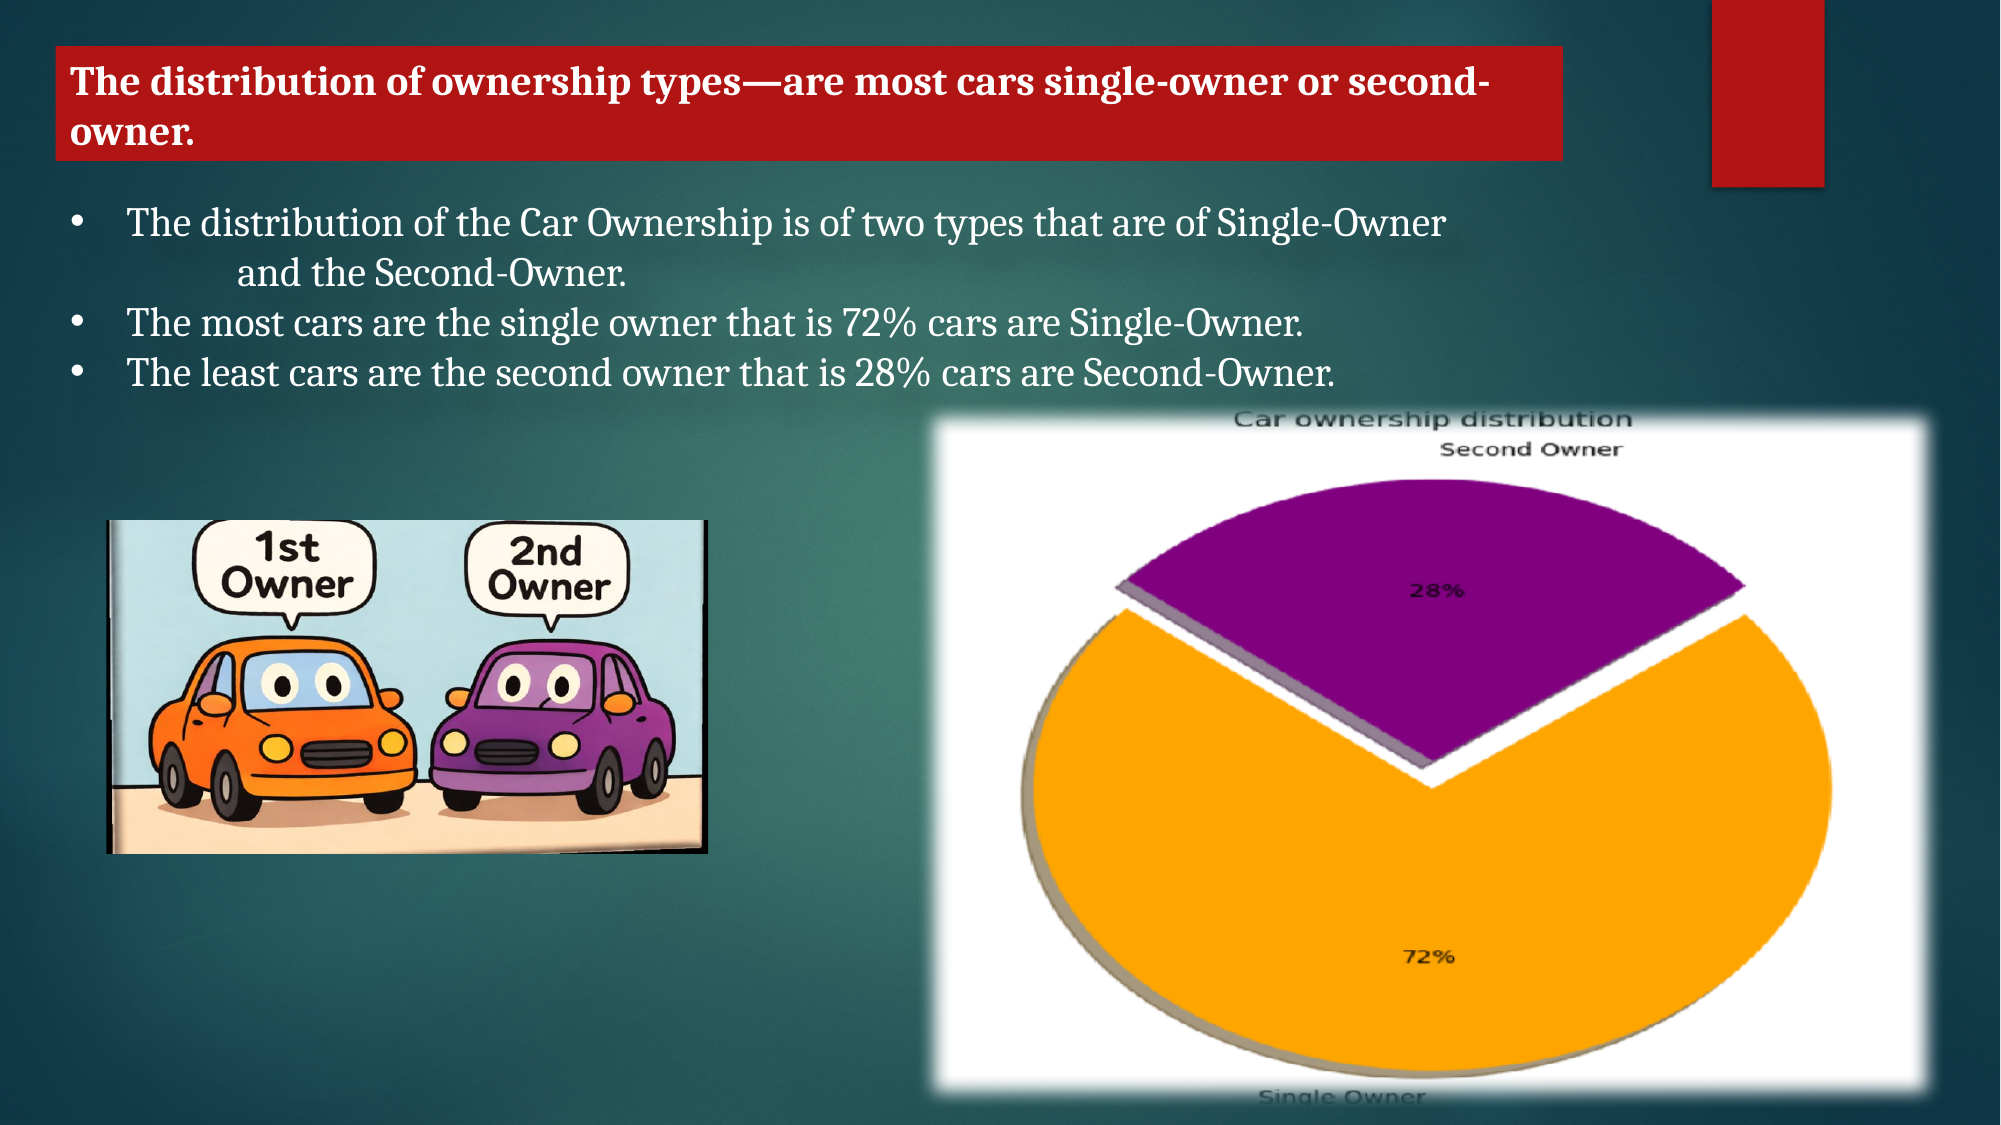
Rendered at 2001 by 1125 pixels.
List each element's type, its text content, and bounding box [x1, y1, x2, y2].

text_box The distribution of ownership types—are most cars single-owner or second-owner. [55, 46, 1563, 161]
picture [915, 400, 1945, 1125]
picture [1312, 0, 1576, 188]
text_box The distribution of the Car Ownership is of two types that are of Single-Owner and the Second-Owner. The most cars are the single owner that is 72% cars are Single-Owner. The least cars are the second owner that is 28% cars are Second-Owner. [55, 187, 1530, 453]
picture [0, 437, 709, 1125]
